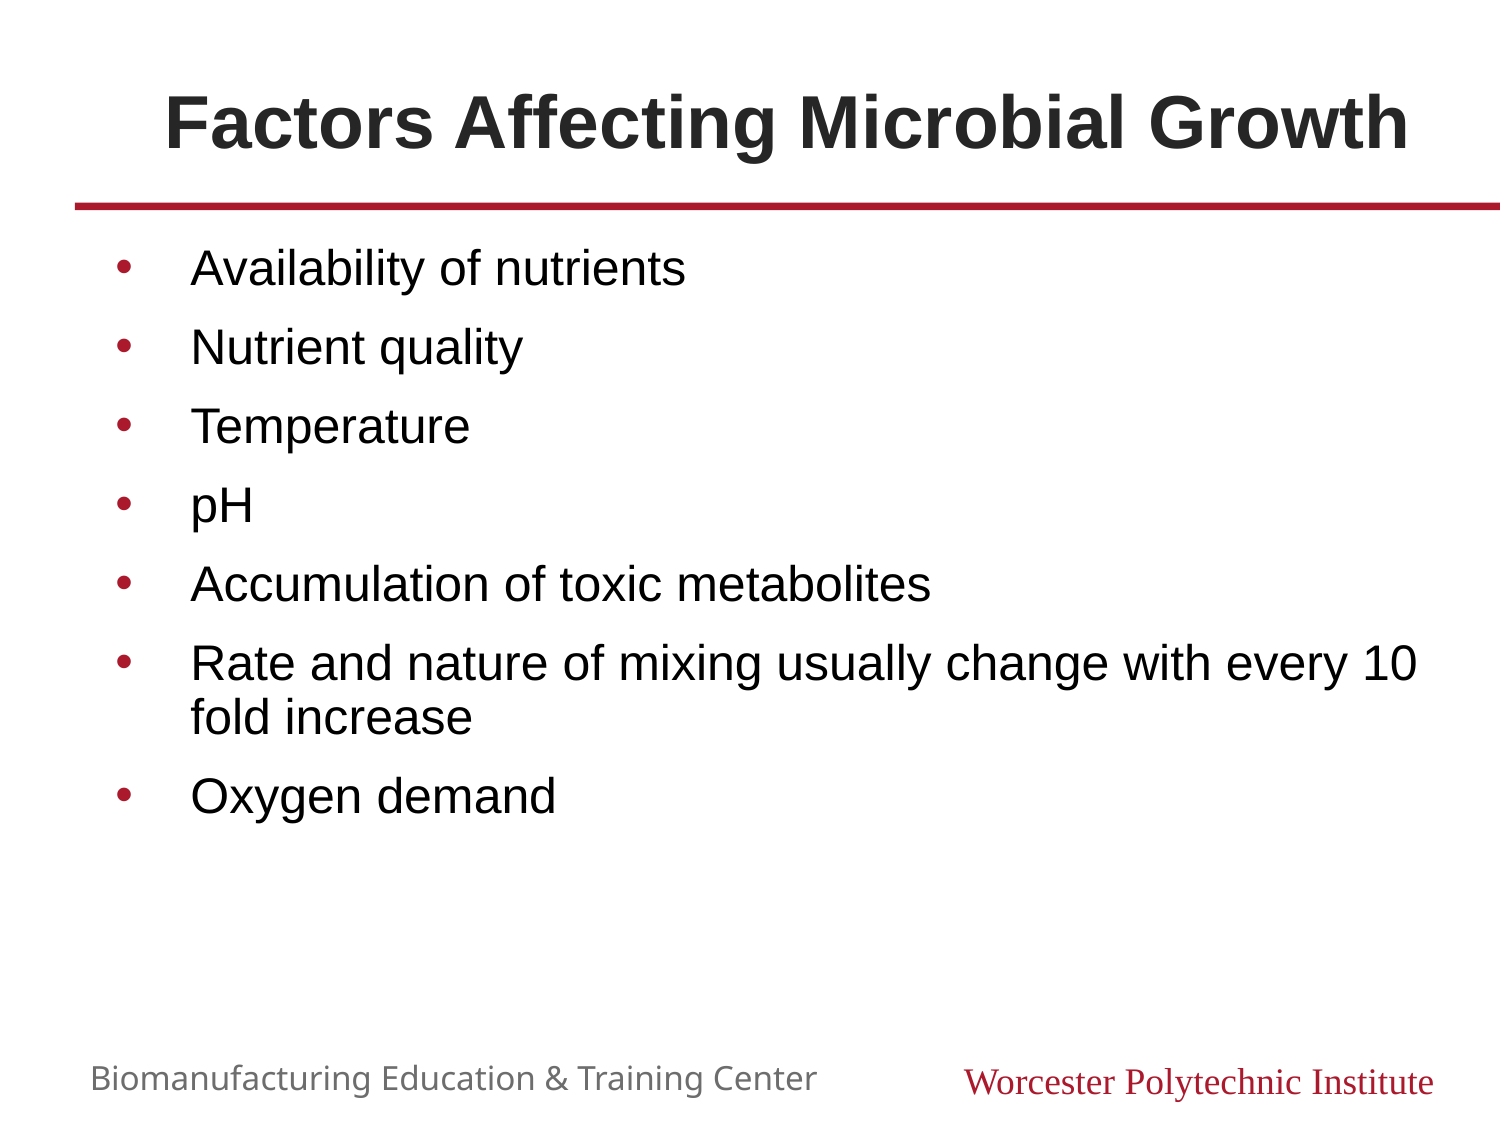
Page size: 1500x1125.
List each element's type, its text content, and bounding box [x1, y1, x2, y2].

text_box Factors Affecting Microbial Growth [0, 64, 1500, 171]
footer Biomanufacturing Education & Training Center [75, 1050, 913, 1100]
text_box Availability of nutrients Nutrient quality Temperature pH Accumulation of toxic metabolites Rate and nature of mixing usually change with every 10 fold increase Oxygen demand [89, 149, 1484, 825]
